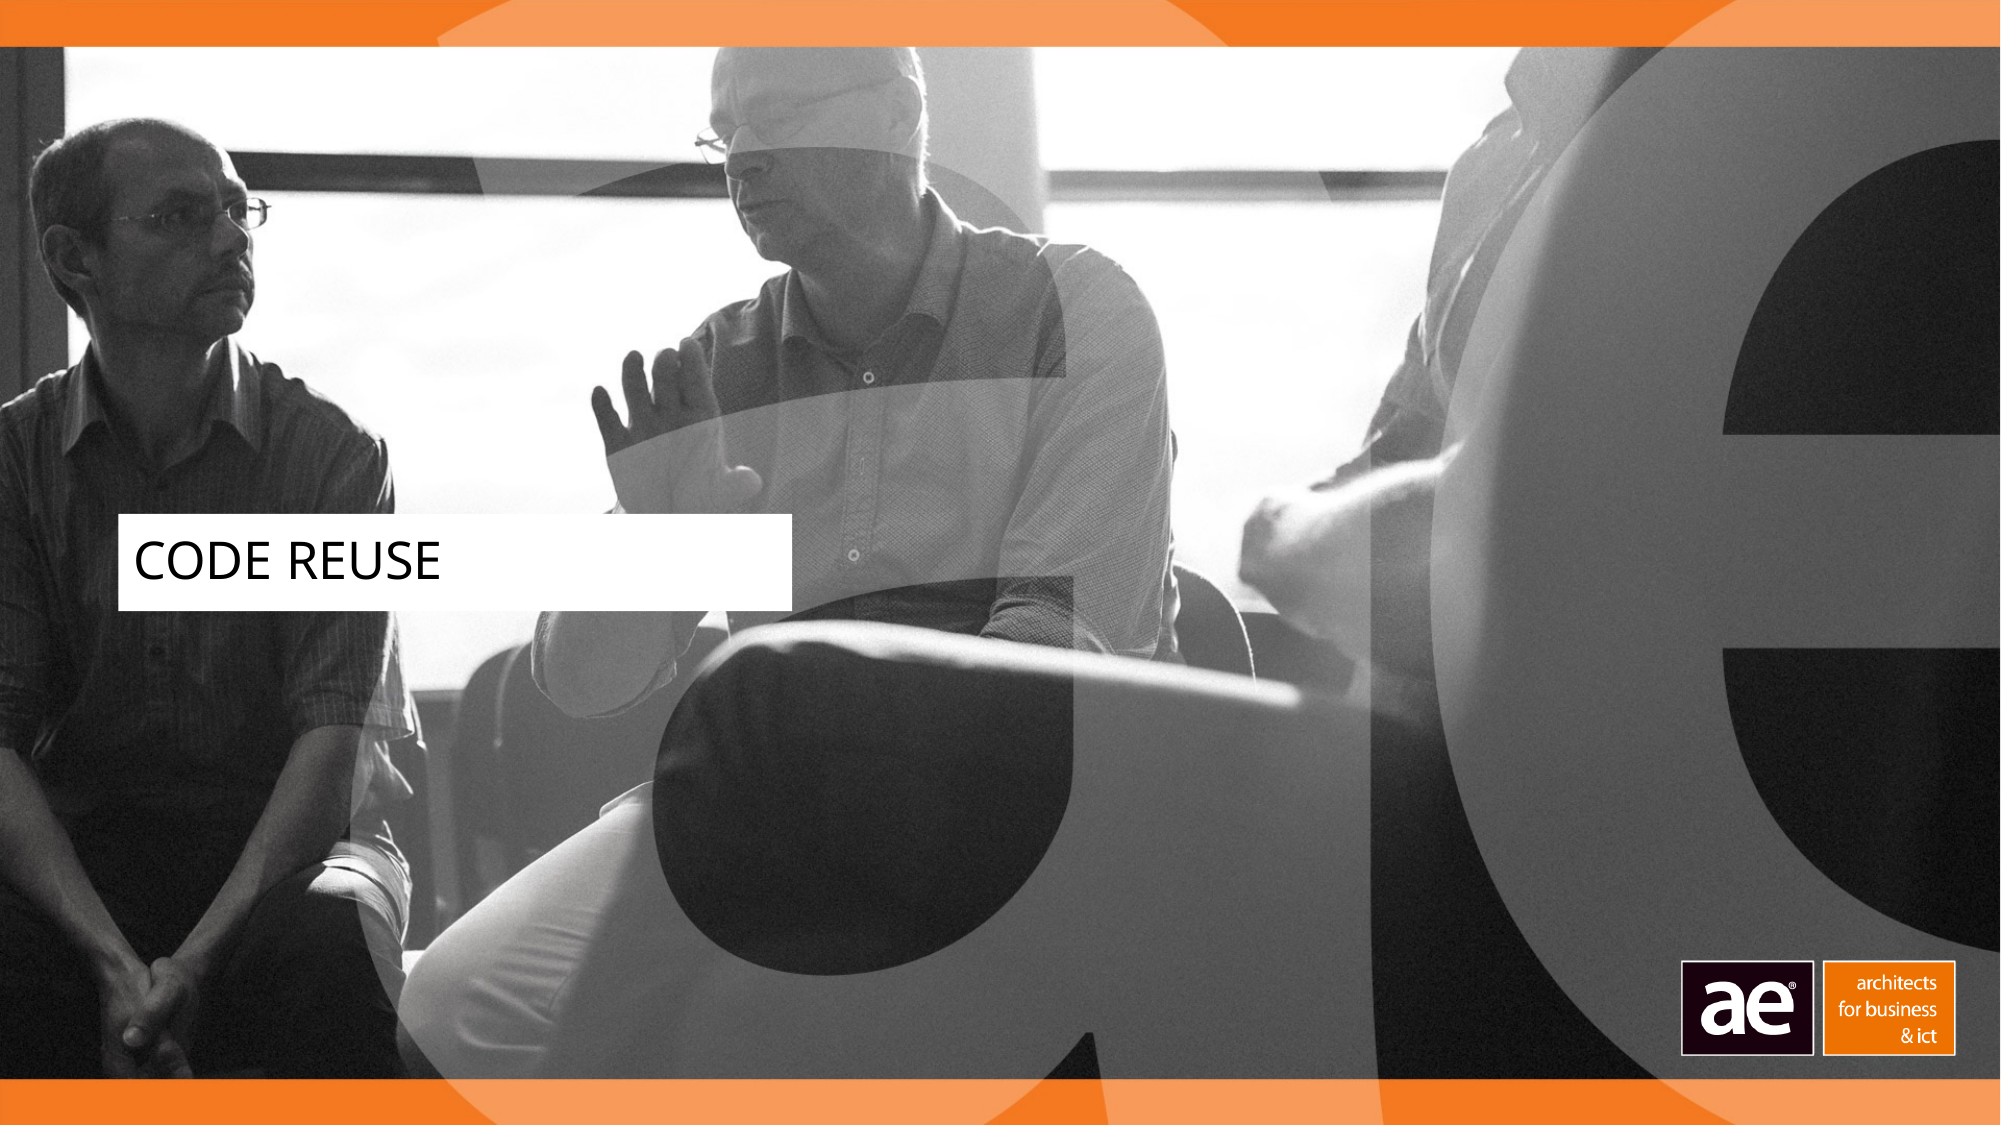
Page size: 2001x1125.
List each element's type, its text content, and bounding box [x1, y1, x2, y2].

picture [0, 0, 2001, 1125]
list CODE REUSE [118, 513, 793, 612]
